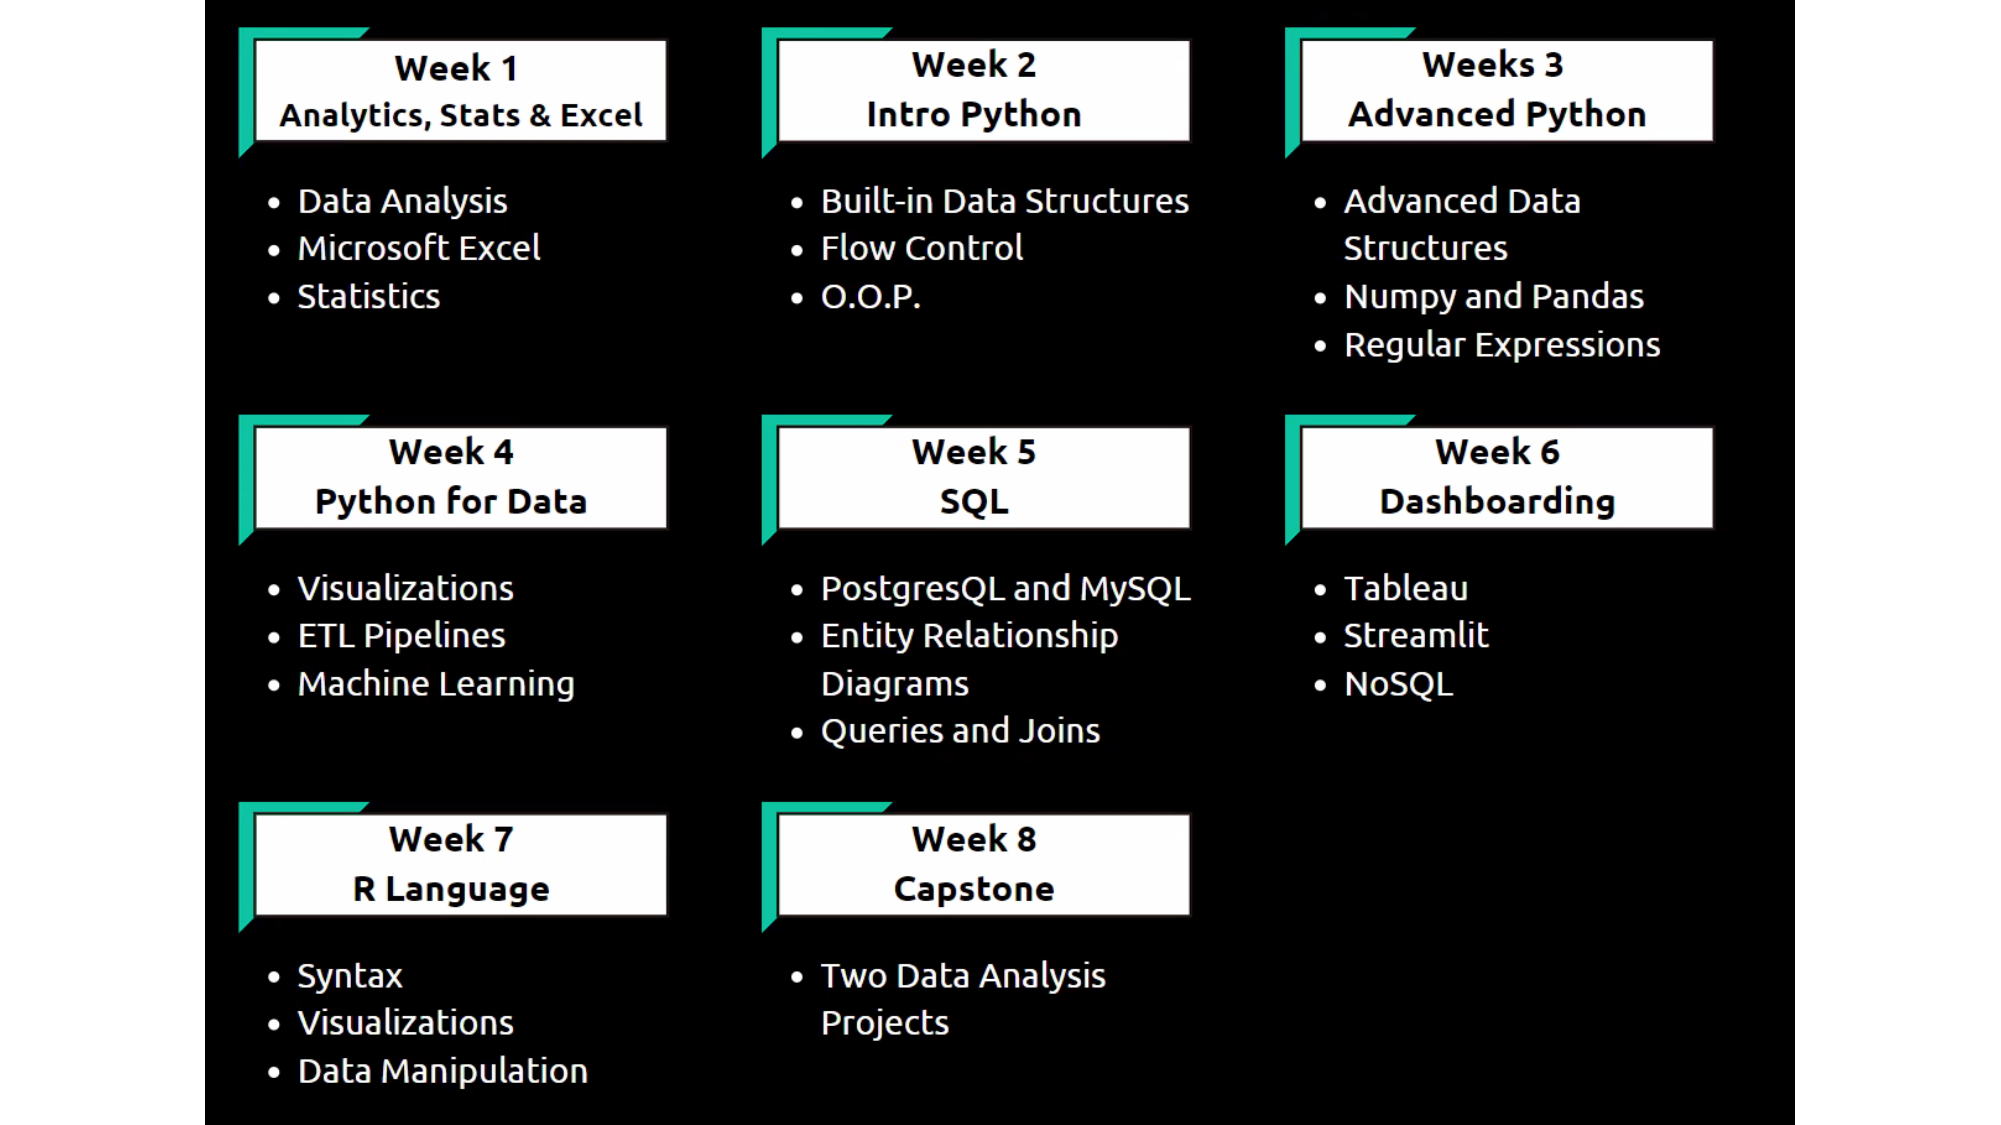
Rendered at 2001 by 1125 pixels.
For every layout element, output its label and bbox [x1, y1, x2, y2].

picture [205, 0, 1795, 1125]
